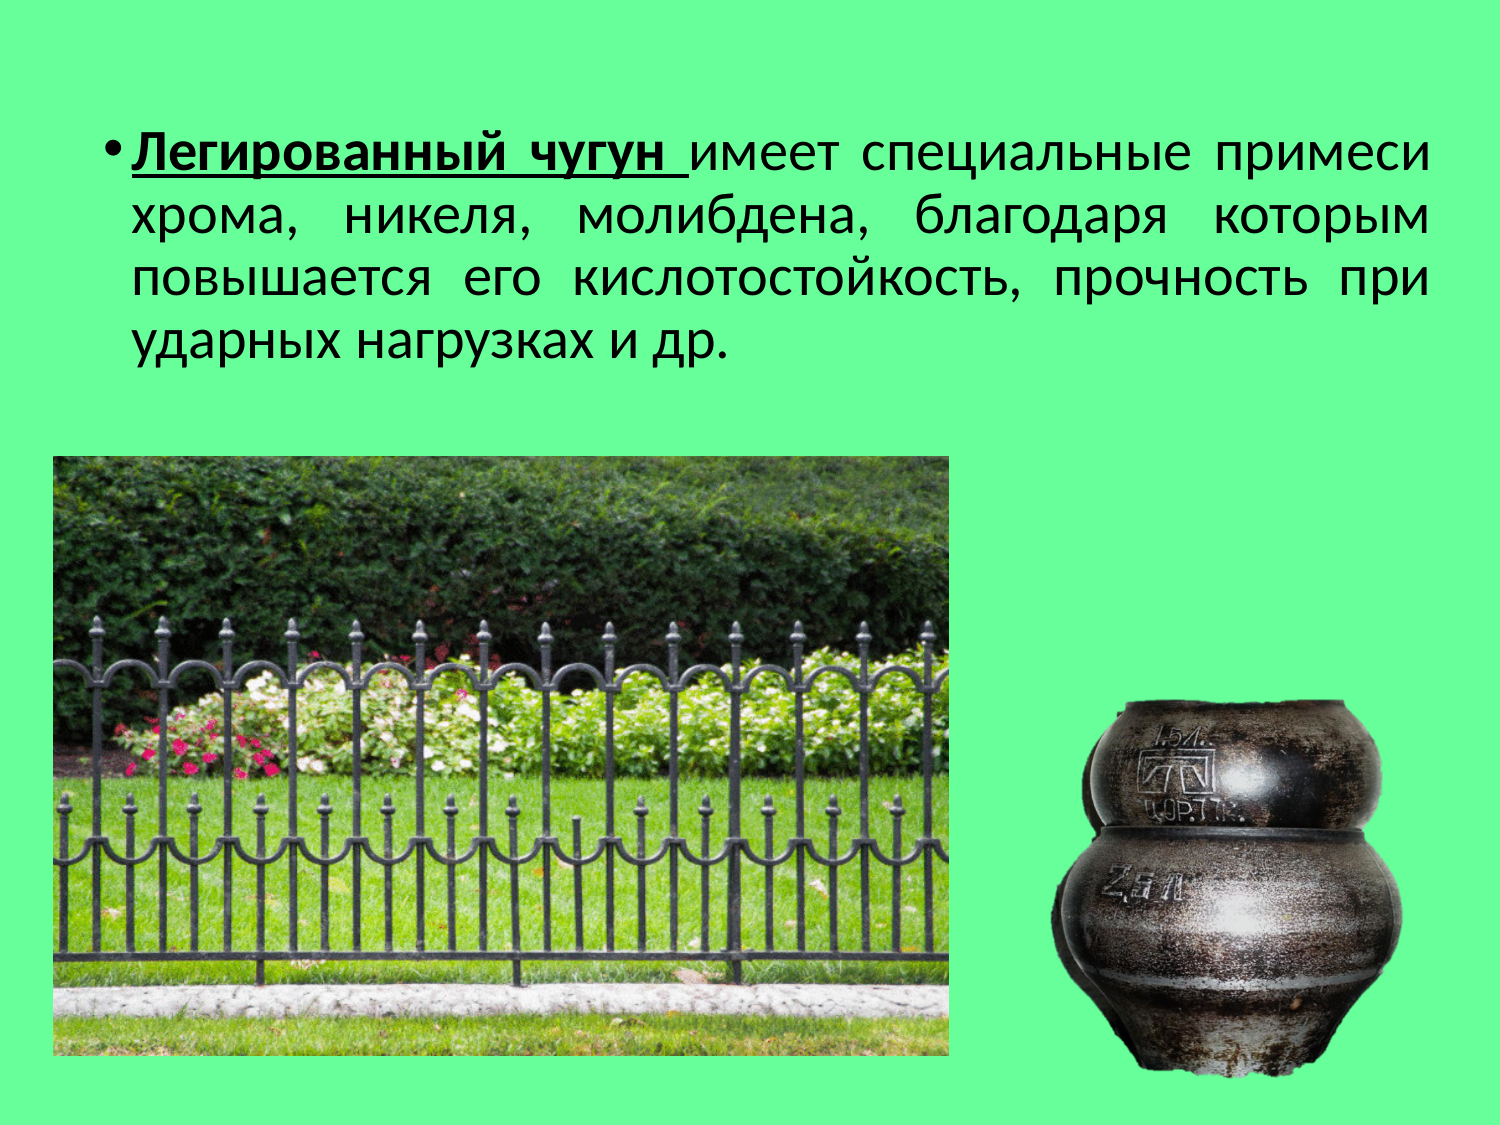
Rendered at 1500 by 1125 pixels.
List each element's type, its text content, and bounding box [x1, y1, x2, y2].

picture [1033, 652, 1423, 1125]
picture [52, 456, 949, 1056]
list Легированный чугун имеет специальные примеси хрома, никеля, молибдена, благодаря которым повышается его кислотостойкость, прочность при ударных нагрузках и др. [88, 112, 1447, 421]
